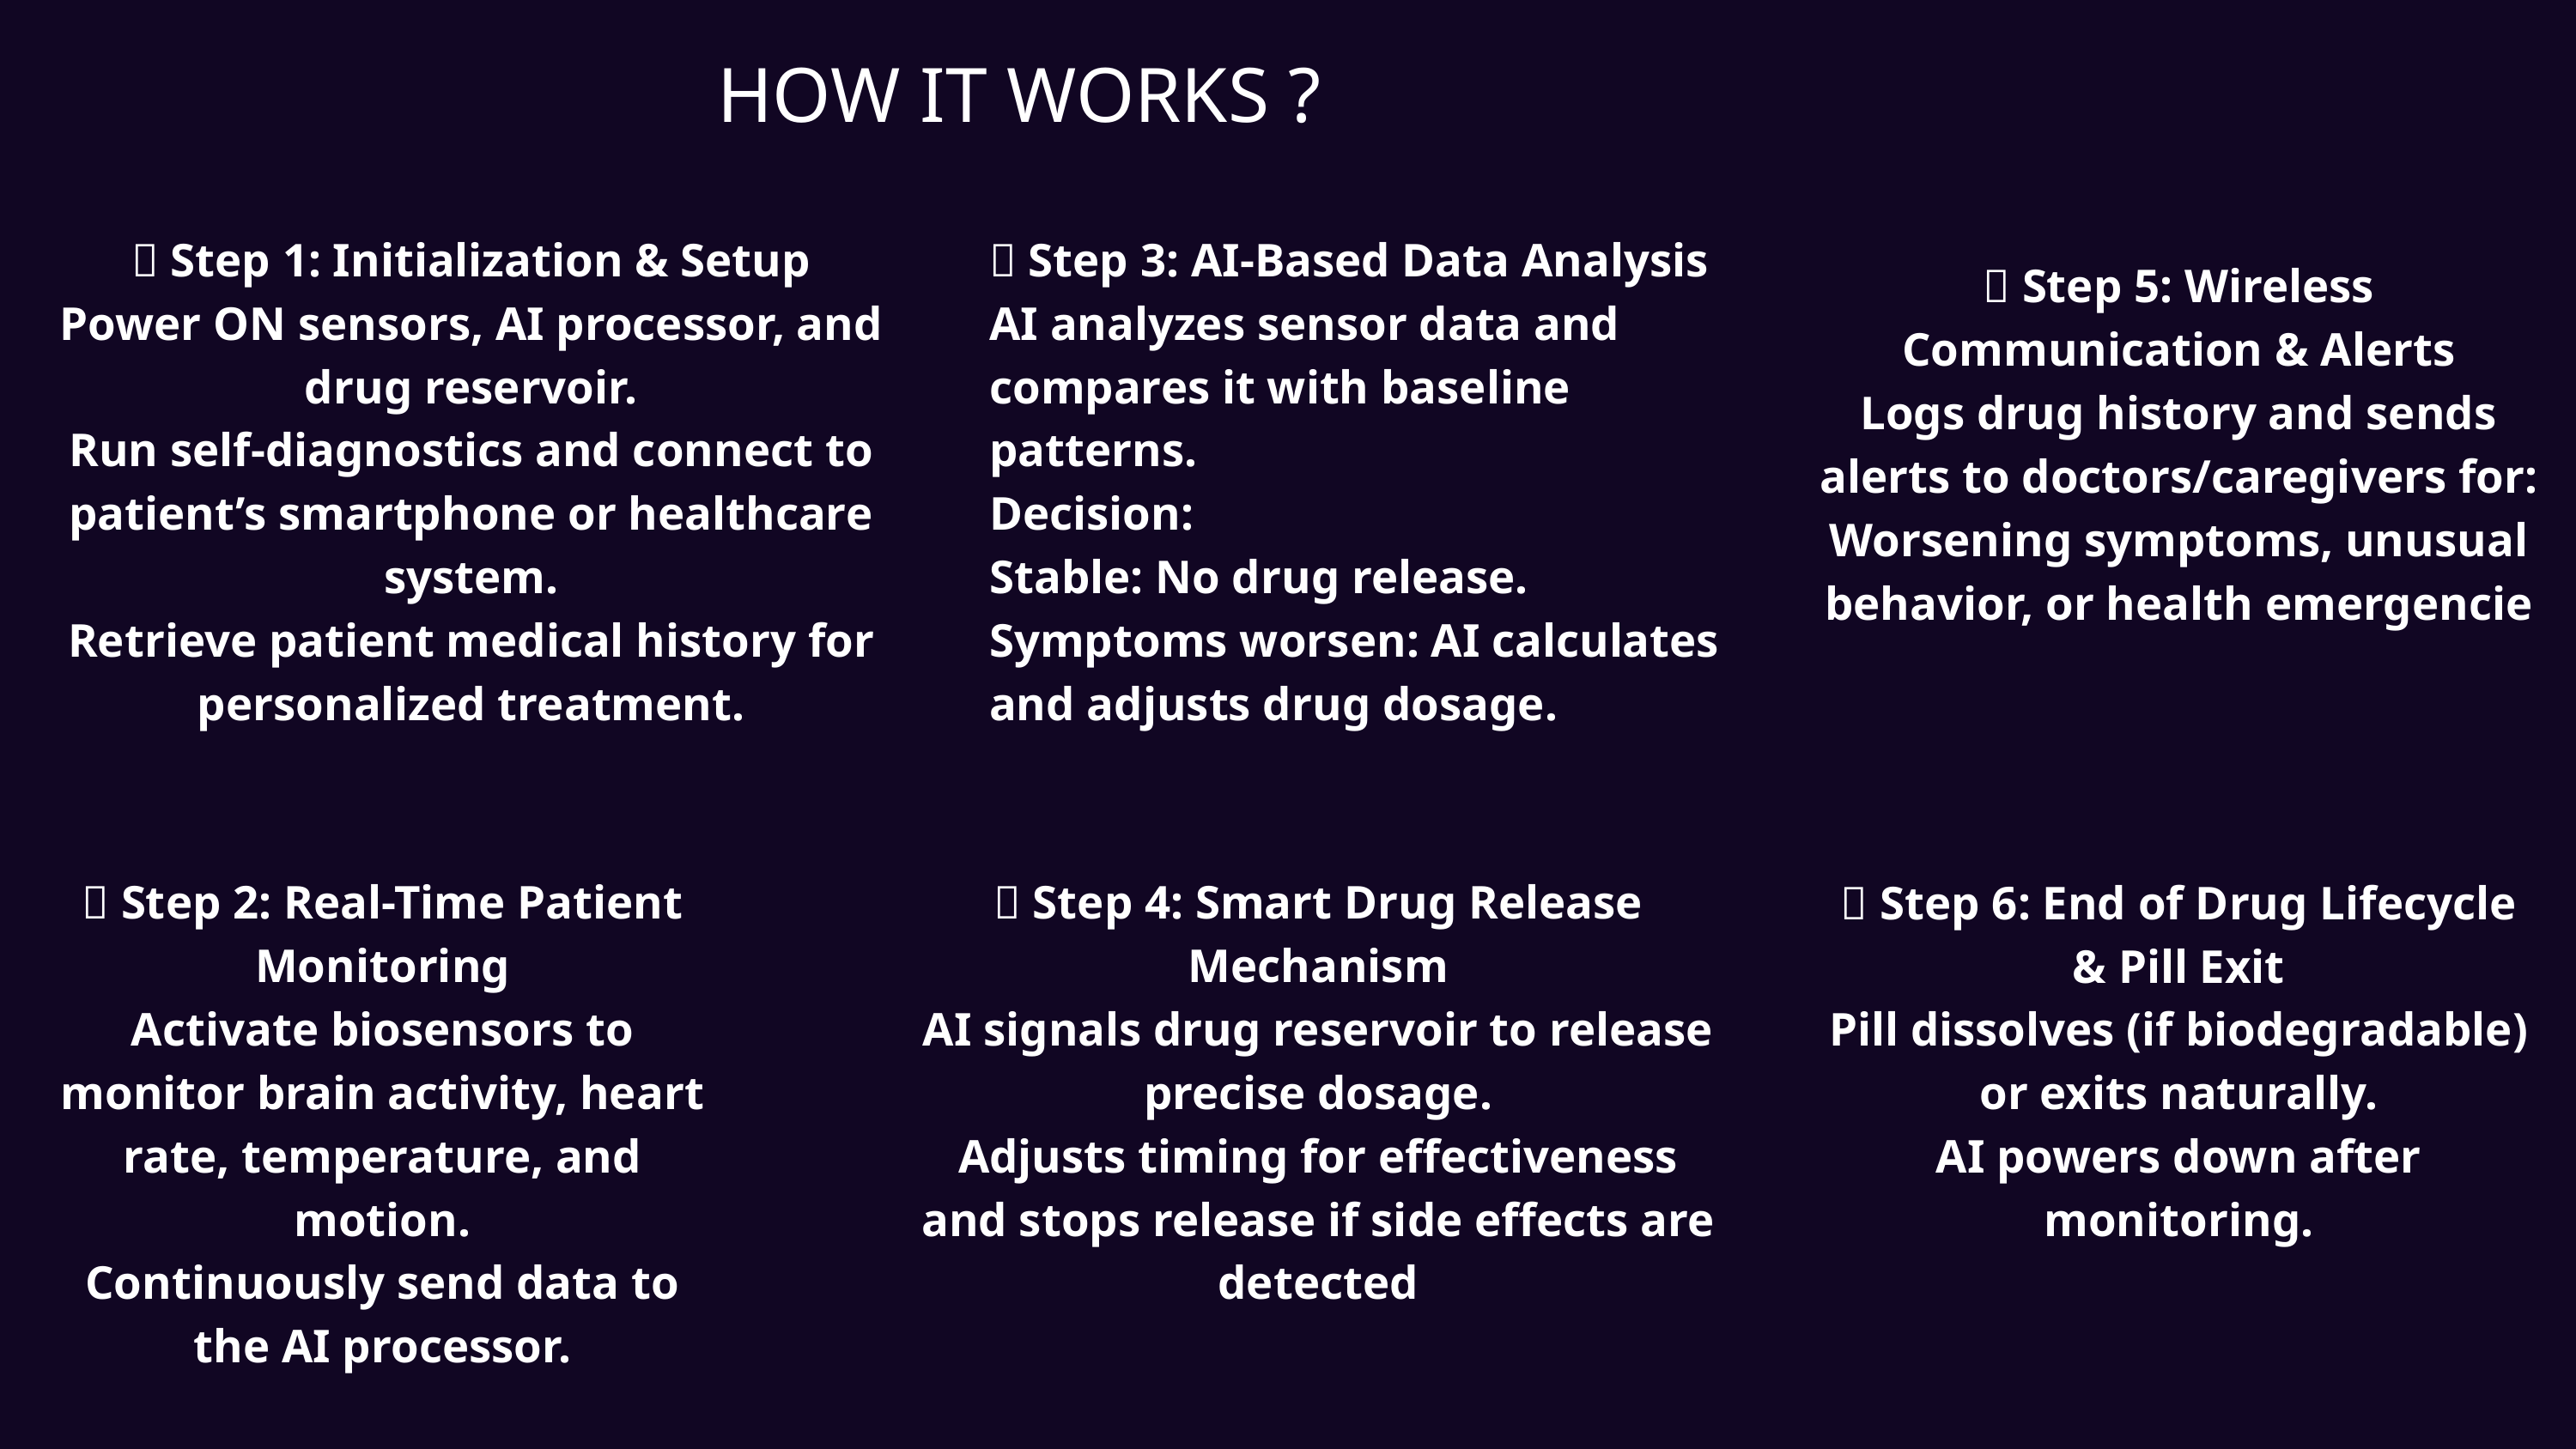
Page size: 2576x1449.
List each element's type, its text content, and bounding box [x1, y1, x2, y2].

text_box HOW IT WORKS ? [717, 43, 2047, 231]
text_box ✅ Step 4: Smart Drug Release Mechanism AI signals drug reservoir to release precise dosage. Adjusts timing for effectiveness and stops release if side effects are detected [919, 864, 1718, 1309]
text_box ✅ Step 1: Initialization & Setup Power ON sensors, AI processor, and drug reservoir. Run self-diagnostics and connect to patient’s smartphone or healthcare system. Retrieve patient medical history for personalized treatment. [53, 221, 890, 730]
text_box ✅ Step 5: Wireless Communication & Alerts Logs drug history and sends alerts to doctors/caregivers for: Worsening symptoms, unusual behavior, or health emergencie [1800, 248, 2558, 629]
text_box ✅ Step 2: Real-Time Patient Monitoring Activate biosensors to monitor brain activity, heart rate, temperature, and motion. Continuously send data to the AI processor. [53, 864, 712, 1373]
text_box ✅ Step 3: AI-Based Data Analysis AI analyzes sensor data and compares it with baseline patterns. Decision: Stable: No drug release. Symptoms worsen: AI calculates and adjusts drug dosage. [989, 221, 1775, 730]
text_box ✅ Step 6: End of Drug Lifecycle & Pill Exit Pill dissolves (if biodegradable) or exits naturally. AI powers down after monitoring. [1824, 801, 2534, 1309]
